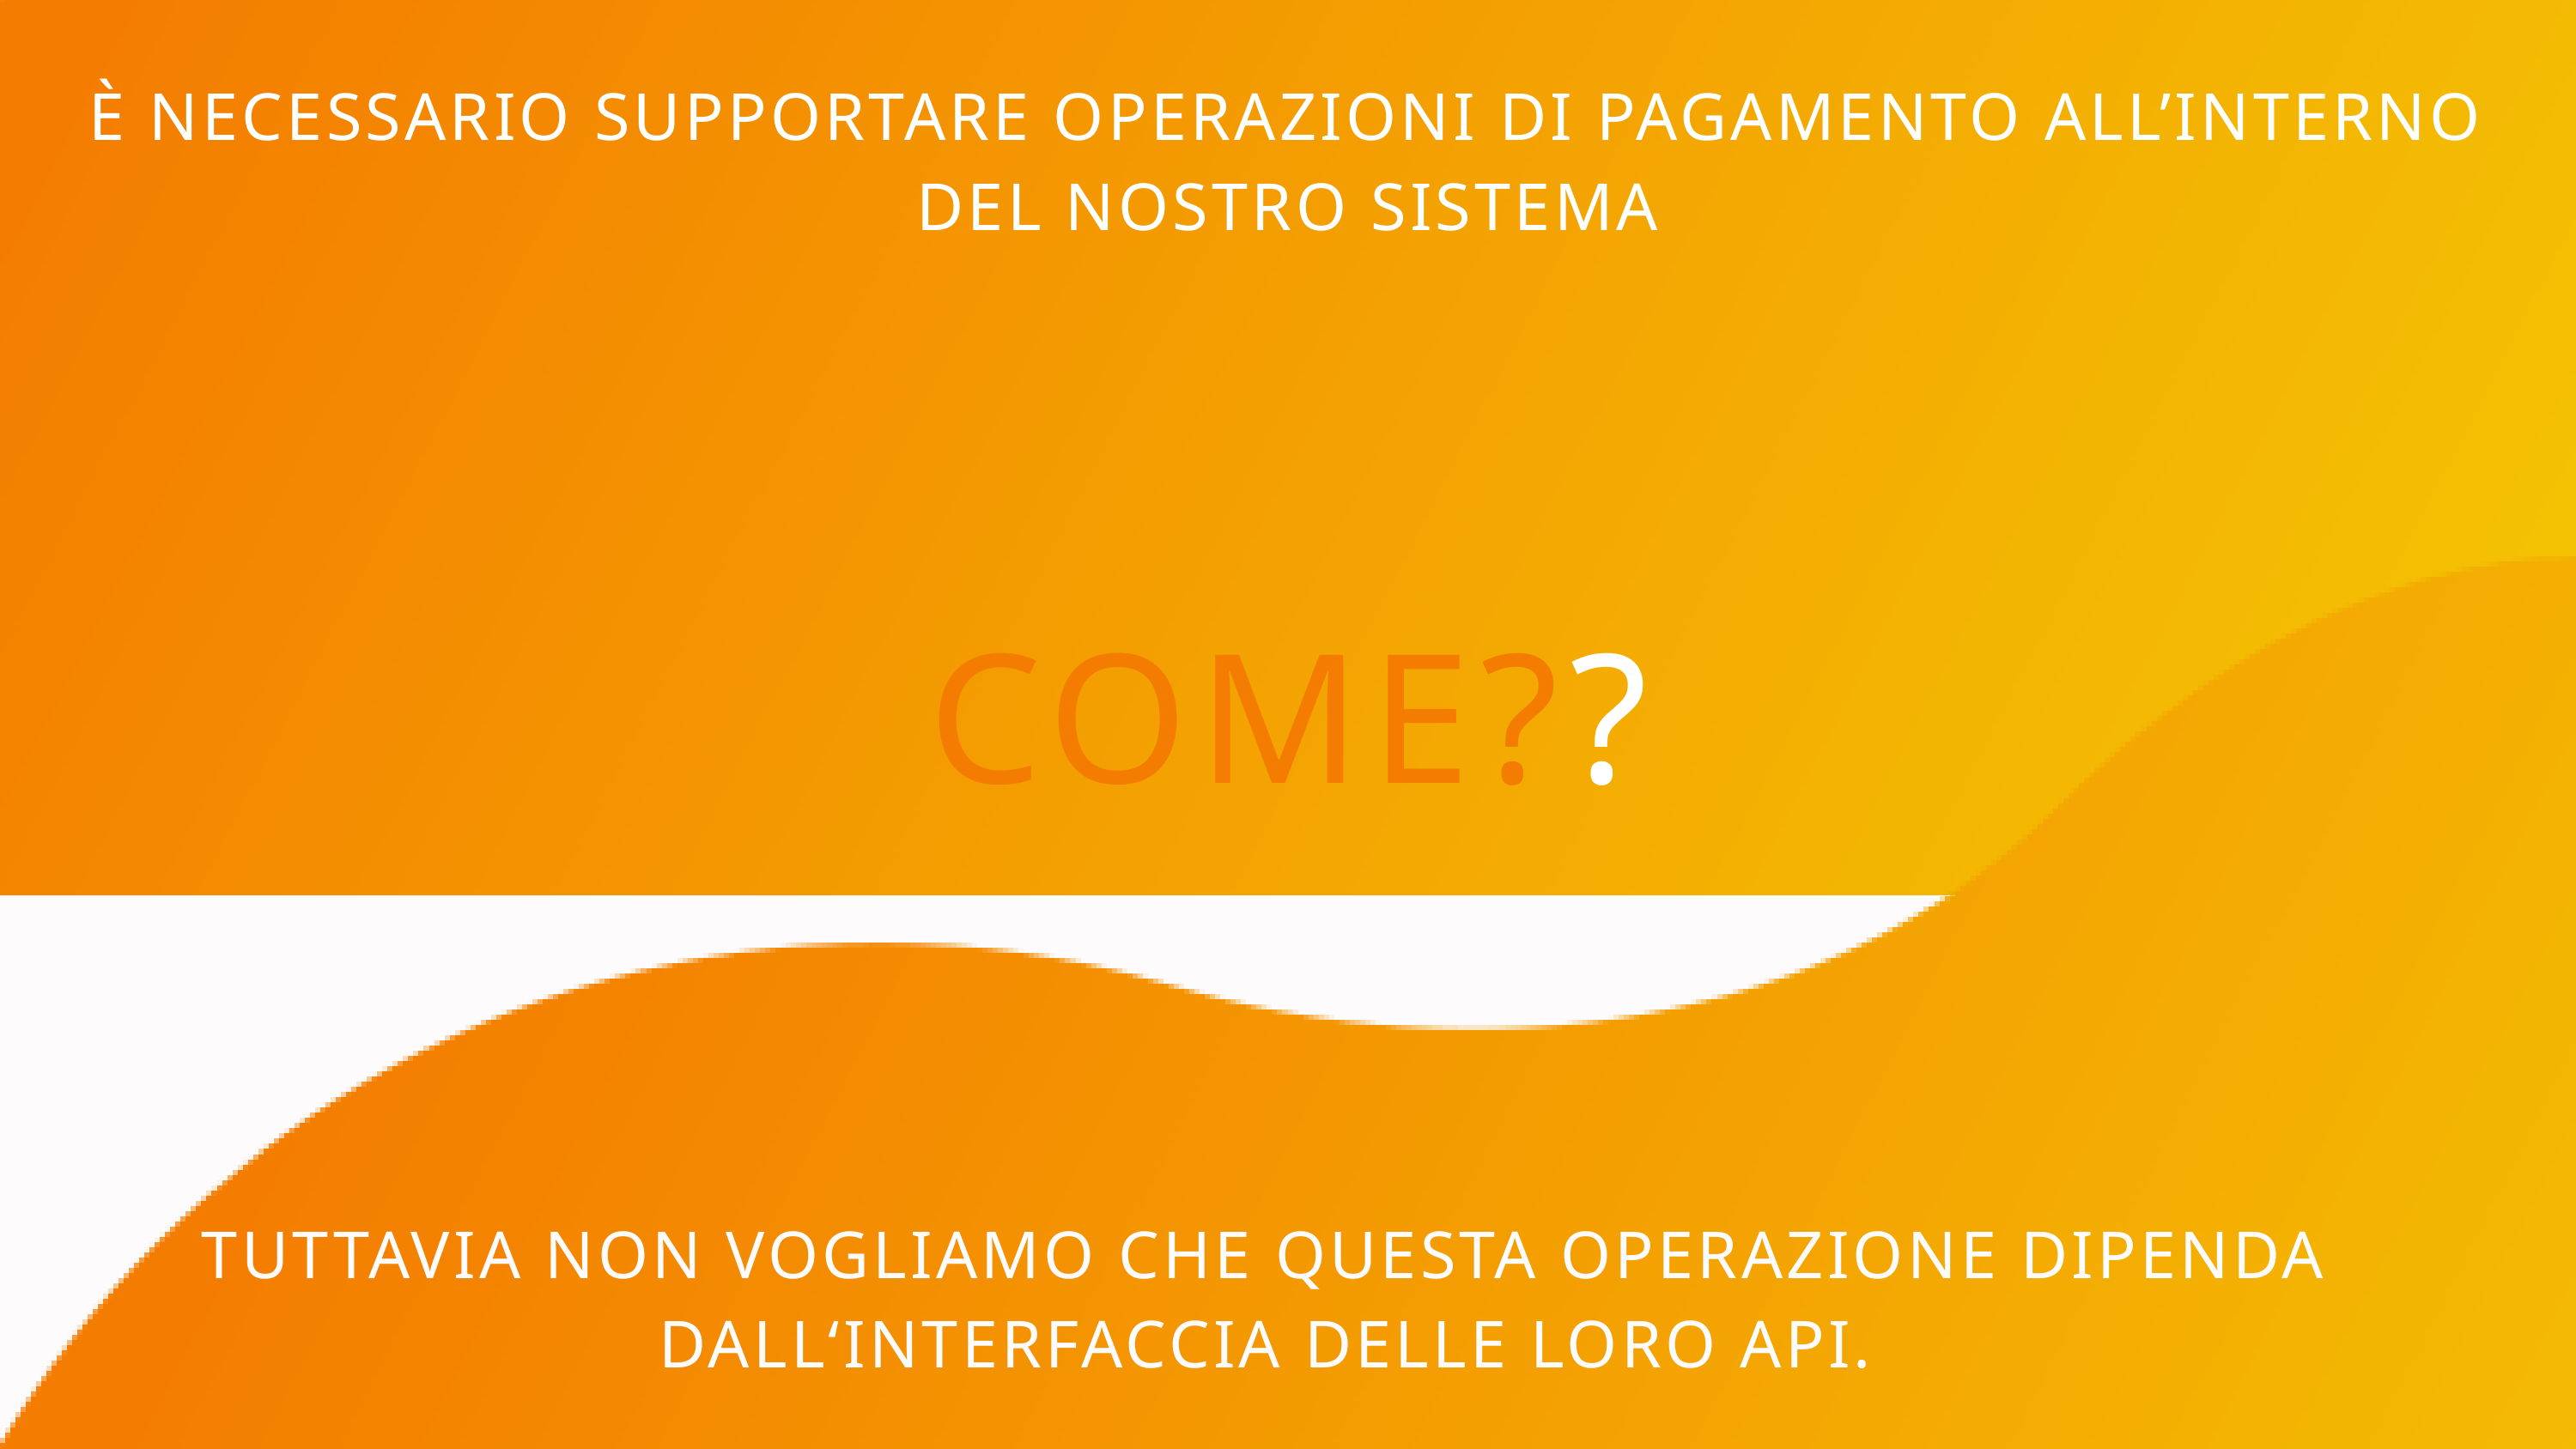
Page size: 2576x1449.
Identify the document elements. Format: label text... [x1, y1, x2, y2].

text_box TUTTAVIA NON VOGLIAMO CHE QUESTA OPERAZIONE DIPENDA DALL‘INTERFACCIA DELLE LORO API. [0, 1202, 2532, 1382]
text_box [0, 0, 2576, 556]
text_box È NECESSARIO SUPPORTARE OPERAZIONI DI PAGAMENTO ALL’INTERNO DEL NOSTRO SISTEMA [71, 64, 2505, 244]
text_box [0, 556, 2576, 1449]
text_box COME?? [277, 571, 2299, 819]
